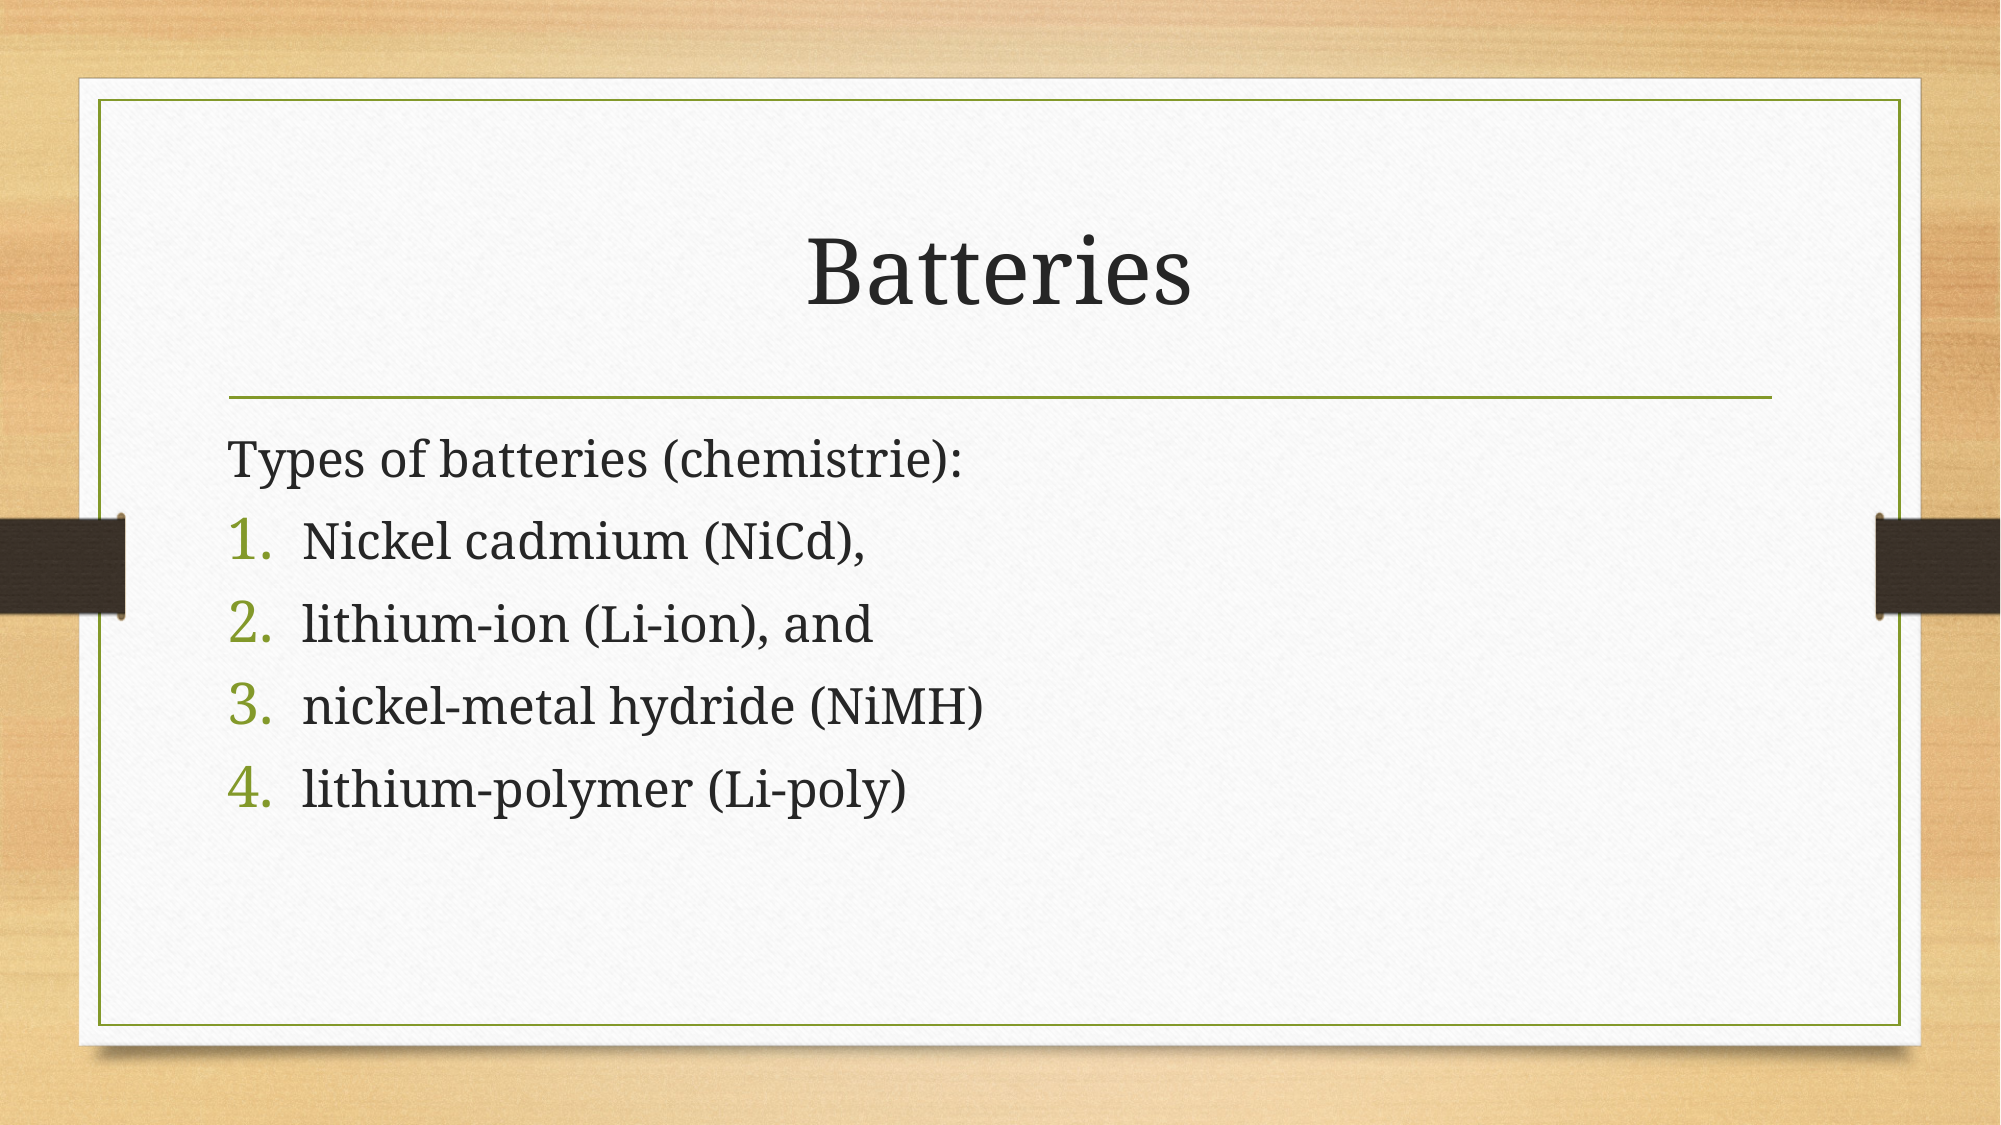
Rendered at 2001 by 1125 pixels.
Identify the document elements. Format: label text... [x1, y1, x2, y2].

title Batteries [212, 161, 1788, 375]
list Types of batteries (chemistrie): Nickel cadmium (NiCd), lithium-ion (Li-ion), and nickel-metal hydride (NiMH) lithium-polymer (Li-poly) [212, 419, 1788, 964]
picture [0, 0, 2001, 1125]
